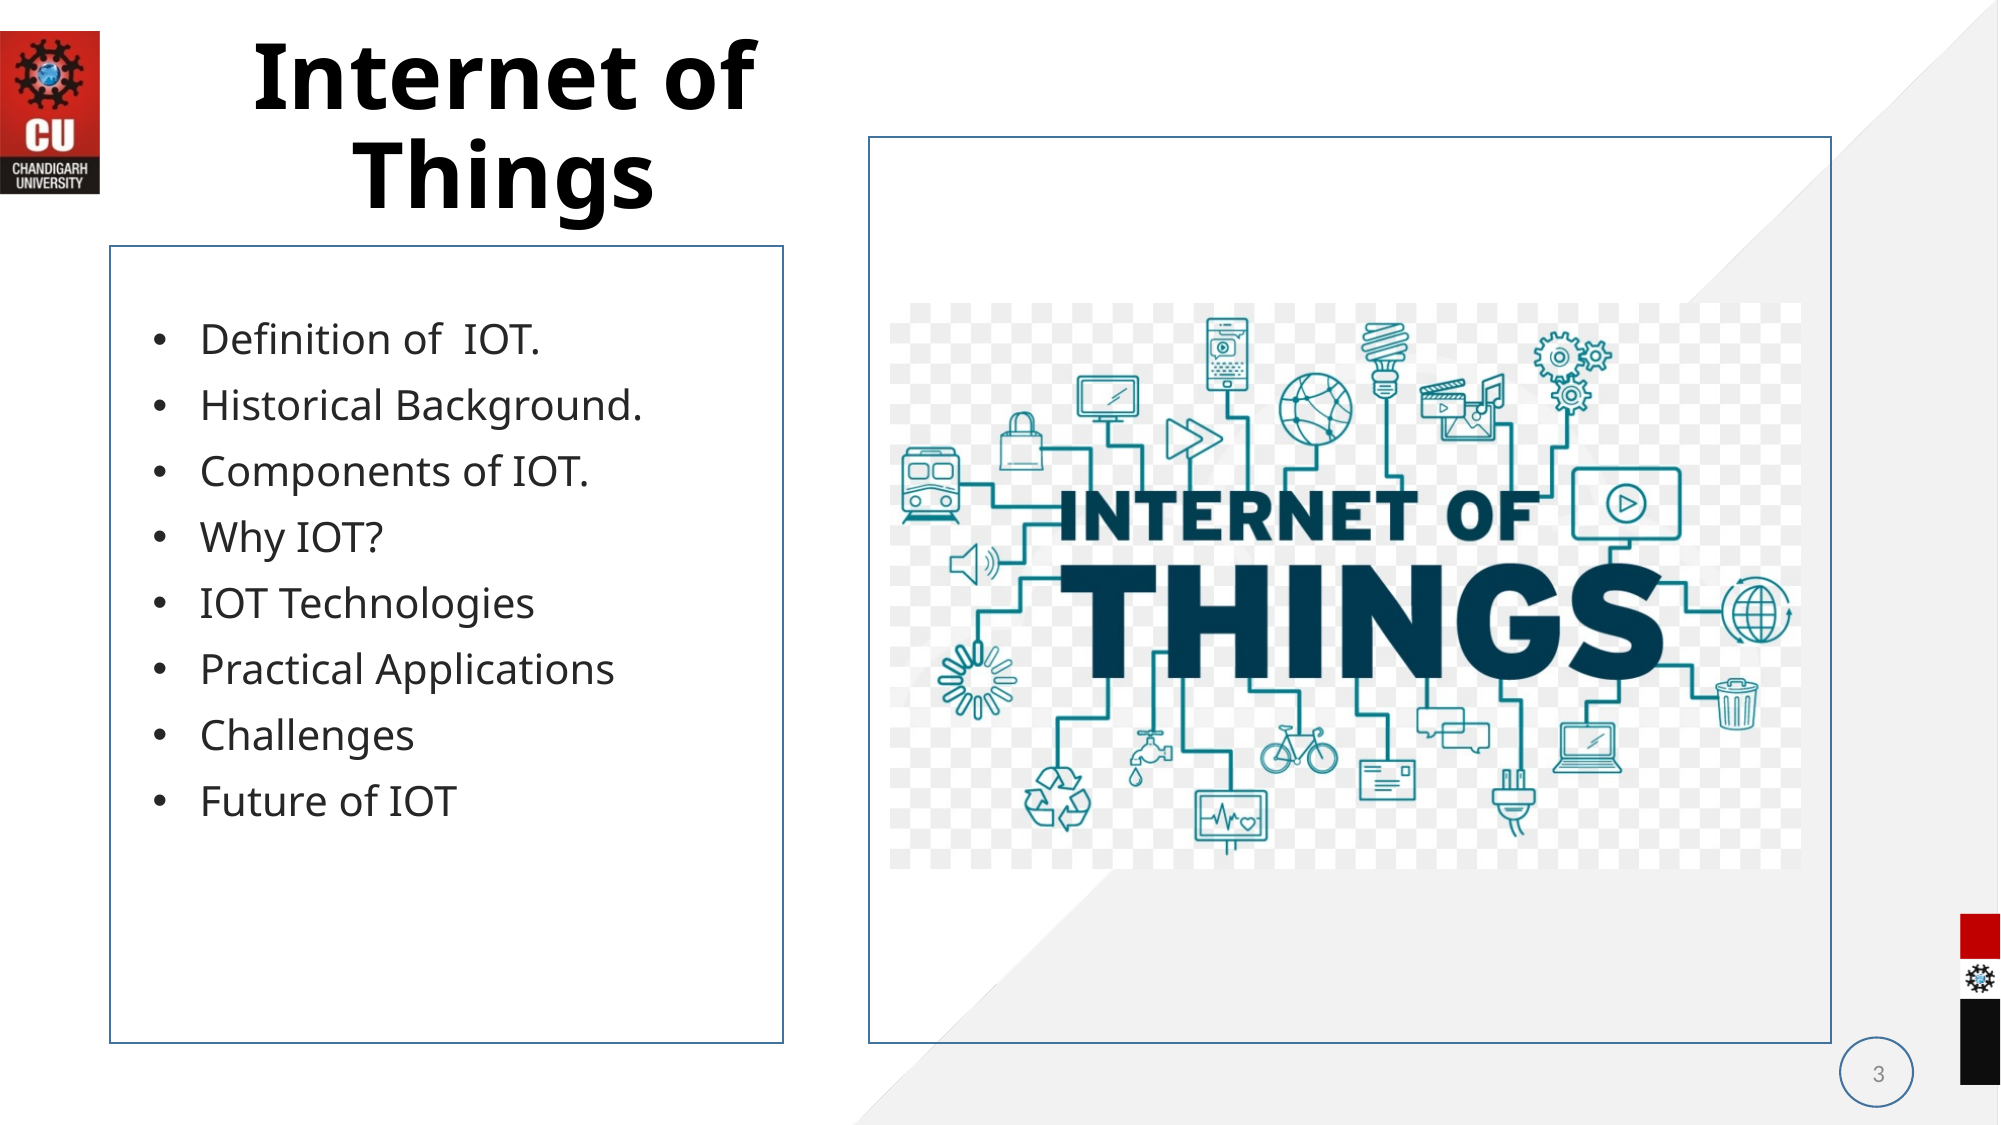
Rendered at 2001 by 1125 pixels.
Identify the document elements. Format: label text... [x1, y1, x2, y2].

picture [0, 0, 2001, 1125]
text_box [109, 245, 784, 1044]
title Internet of Things [138, 22, 870, 236]
text_box [868, 136, 1832, 1044]
slide_number 3 [1449, 1042, 1856, 1103]
text_box [1839, 1036, 1915, 1108]
